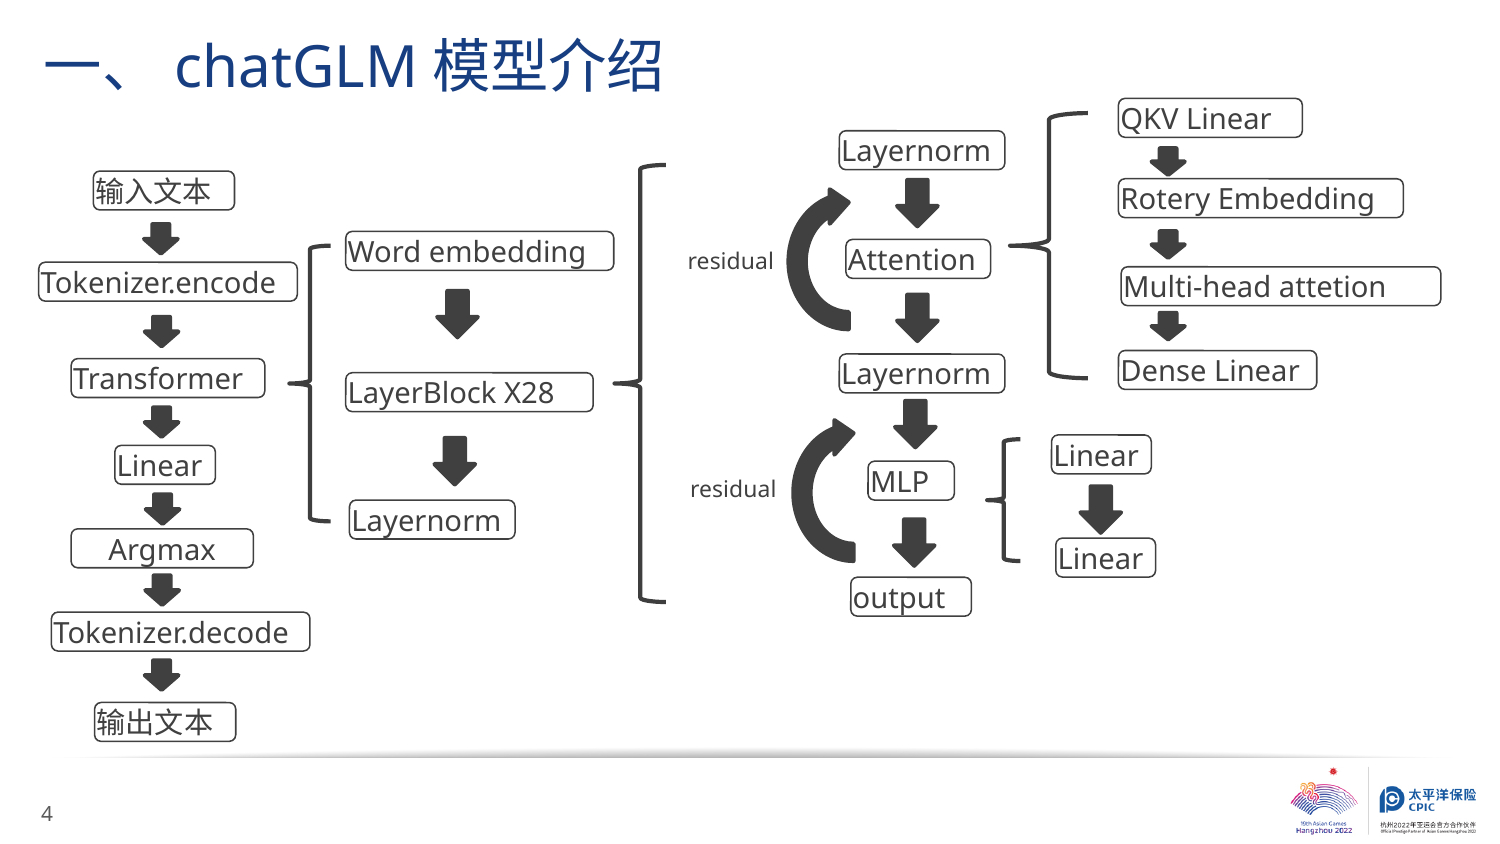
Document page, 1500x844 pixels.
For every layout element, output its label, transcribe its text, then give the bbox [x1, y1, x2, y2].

text_box residual [672, 239, 800, 282]
text_box Tokenizer.decode [51, 612, 310, 652]
text_box [986, 438, 1021, 562]
text_box Layernorm [839, 353, 1005, 393]
text_box [142, 658, 181, 692]
text_box [1149, 146, 1187, 177]
text_box [793, 418, 856, 564]
text_box Layernorm [349, 500, 516, 539]
text_box [1078, 484, 1124, 535]
title 一、chatGLM模型介绍 [29, 21, 1317, 145]
text_box [142, 222, 180, 256]
text_box [432, 435, 478, 487]
text_box [895, 292, 940, 344]
text_box [789, 187, 851, 332]
text_box Attention [845, 239, 991, 279]
text_box Layernorm [839, 130, 1005, 170]
text_box Tokenizer.encode [38, 262, 298, 302]
text_box [142, 314, 181, 348]
text_box residual [675, 467, 802, 510]
text_box [143, 573, 181, 607]
text_box [891, 517, 937, 568]
text_box output [850, 577, 972, 617]
picture [45, 747, 1462, 758]
text_box Transformer [71, 358, 265, 398]
text_box Word embedding [345, 231, 614, 271]
text_box Rotery Embedding [1118, 178, 1404, 218]
text_box Argmax [71, 528, 254, 568]
text_box [288, 244, 331, 523]
text_box Linear [1051, 434, 1152, 474]
text_box [1009, 112, 1088, 380]
text_box Multi-head attetion [1121, 266, 1441, 306]
text_box [435, 288, 480, 340]
text_box 输出文本 [94, 702, 236, 742]
text_box Dense Linear [1118, 350, 1317, 390]
text_box [143, 492, 182, 526]
text_box [893, 398, 938, 450]
text_box [1149, 310, 1187, 342]
text_box MLP [867, 461, 955, 501]
text_box [613, 164, 666, 603]
text_box [1149, 229, 1187, 260]
text_box LayerBlock X28 [345, 372, 594, 412]
text_box [142, 405, 181, 439]
text_box QKV Linear [1118, 98, 1303, 138]
text_box 输入文本 [93, 171, 235, 210]
picture [1286, 764, 1483, 838]
text_box [895, 177, 940, 229]
text_box Linear [114, 445, 216, 485]
text_box Linear [1055, 538, 1156, 578]
